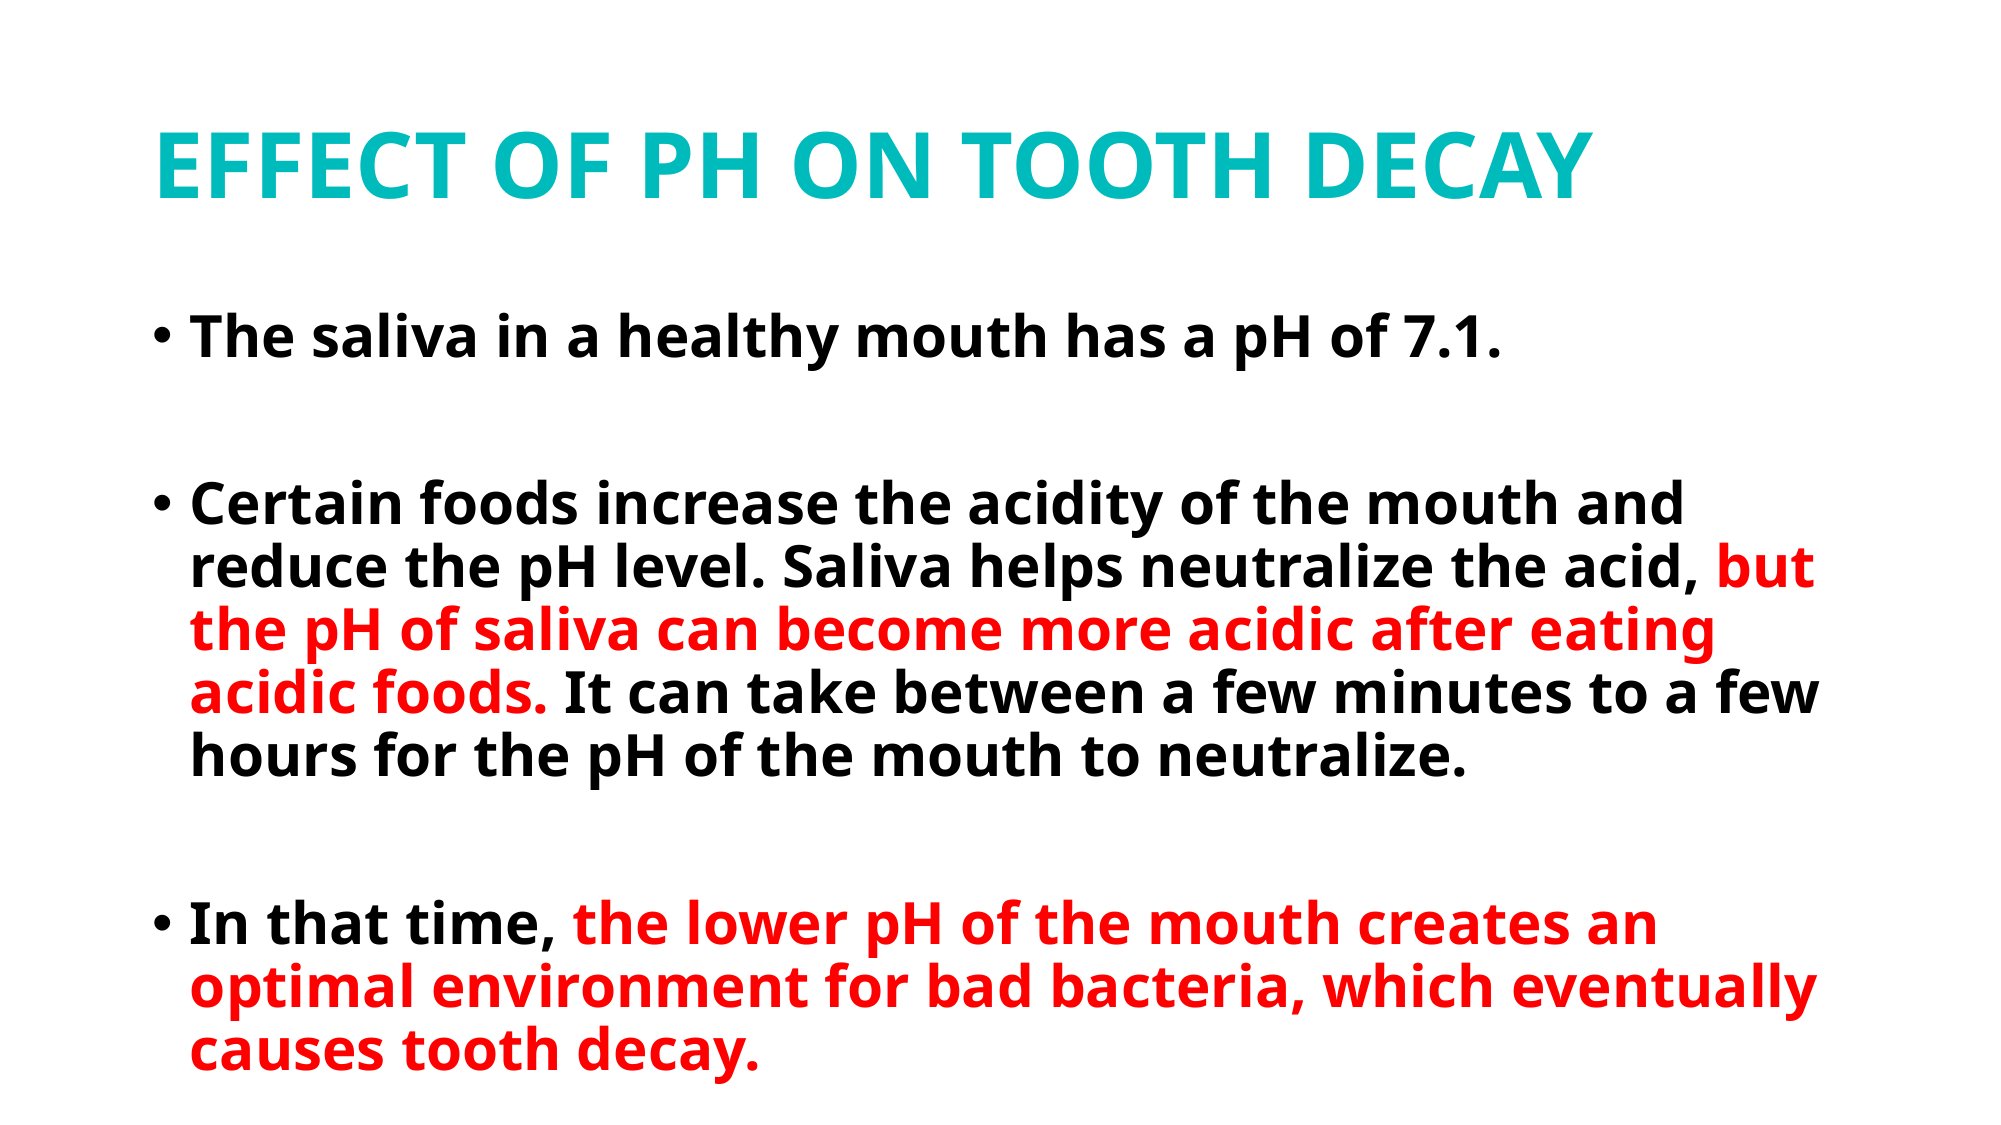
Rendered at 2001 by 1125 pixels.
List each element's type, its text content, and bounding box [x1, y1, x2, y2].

list The saliva in a healthy mouth has a pH of 7.1. Certain foods increase the acidity of the mouth and reduce the pH level. Saliva helps neutralize the acid, but the pH of saliva can become more acidic after eating acidic foods. It can take between a few minutes to a few hours for the pH of the mouth to neutralize. In that time, the lower pH of the mouth creates an optimal environment for bad bacteria, which eventually causes tooth decay. [137, 299, 1863, 1014]
title EFFECT OF PH ON TOOTH DECAY [137, 59, 1863, 278]
